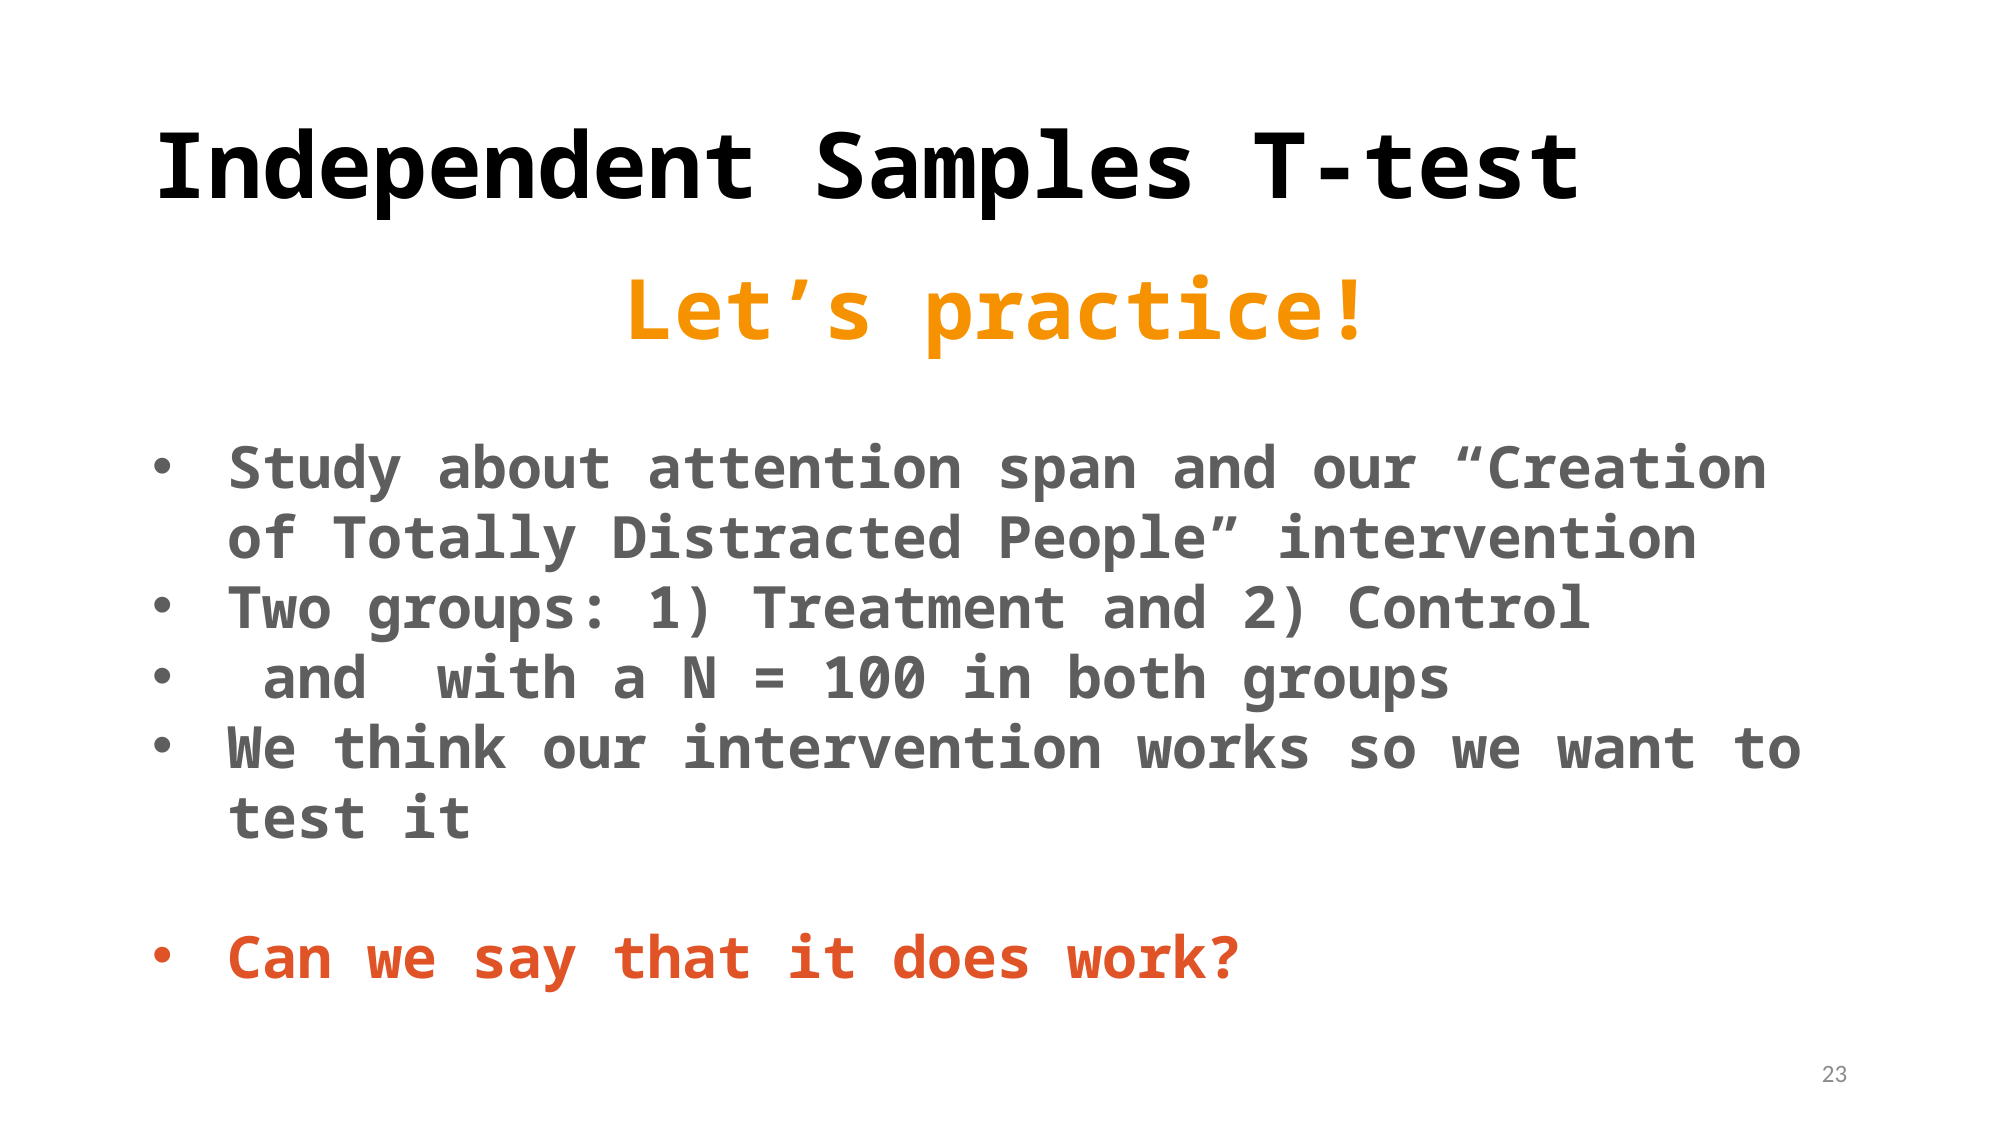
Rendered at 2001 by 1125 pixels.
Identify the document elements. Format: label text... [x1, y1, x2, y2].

slide_number 23 [1412, 1042, 1863, 1103]
title Independent Samples T-test [137, 59, 1863, 278]
text_box Let’s practice! [610, 249, 1390, 364]
